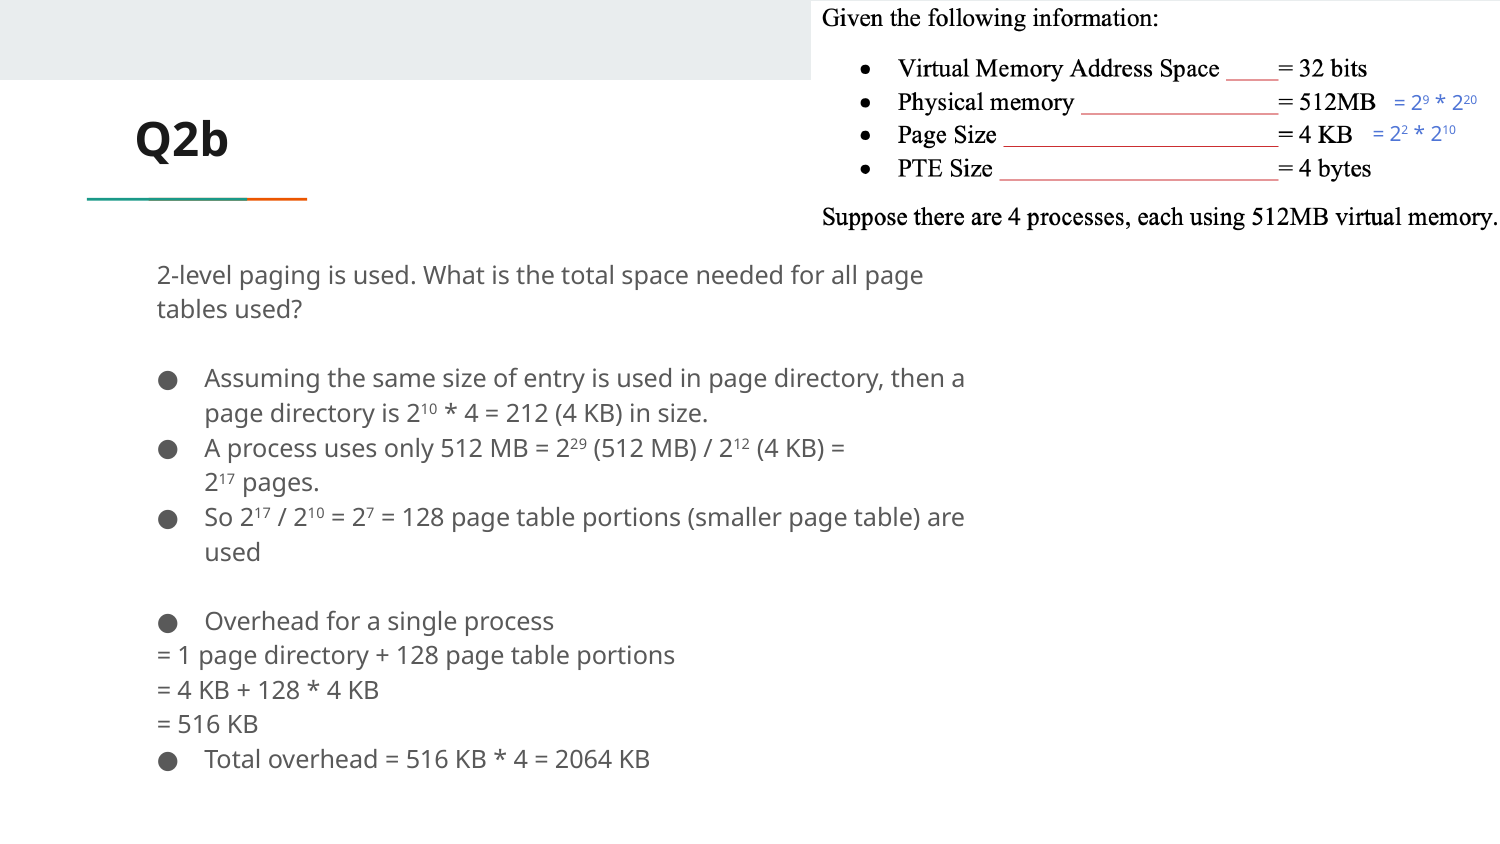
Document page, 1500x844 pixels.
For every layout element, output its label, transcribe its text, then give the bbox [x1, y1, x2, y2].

title Q2b [119, 93, 806, 182]
picture [811, 0, 1500, 244]
list 2-level paging is used. What is the total space needed for all page tables used? Assuming the same size of entry is used in page directory, then a page directory is 210 * 4 = 212 (4 KB) in size. A process uses only 512 MB = 229 (512 MB) / 212 (4 KB) = 217 pages. So 217 / 210 = 27 = 128 page table portions (smaller page table) are used Overhead for a single process = 1 page directory + 128 page table portions = 4 KB + 128 * 4 KB = 516 KB Total overhead = 516 KB * 4 = 2064 KB [119, 239, 989, 793]
